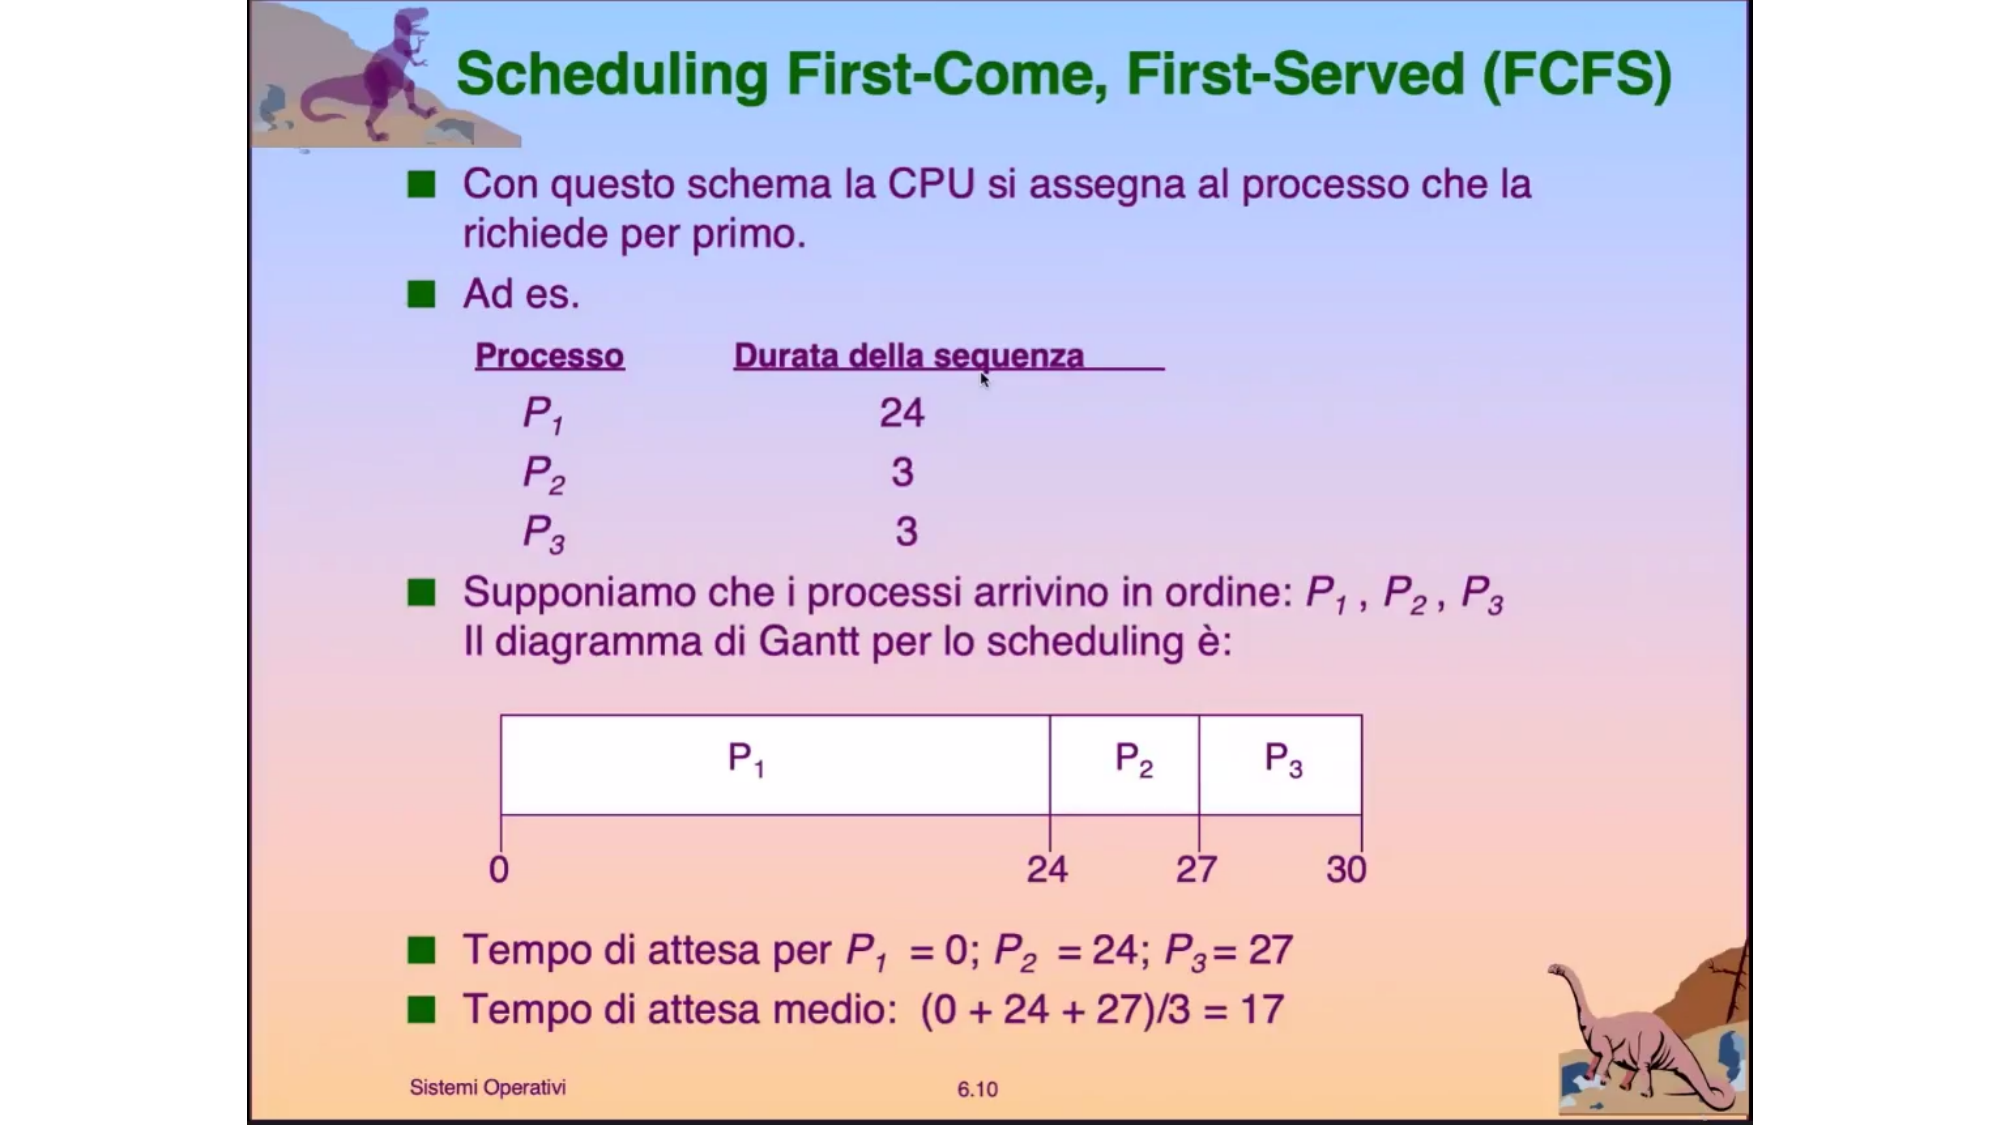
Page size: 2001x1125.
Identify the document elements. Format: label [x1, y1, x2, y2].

picture [247, 0, 1753, 1125]
